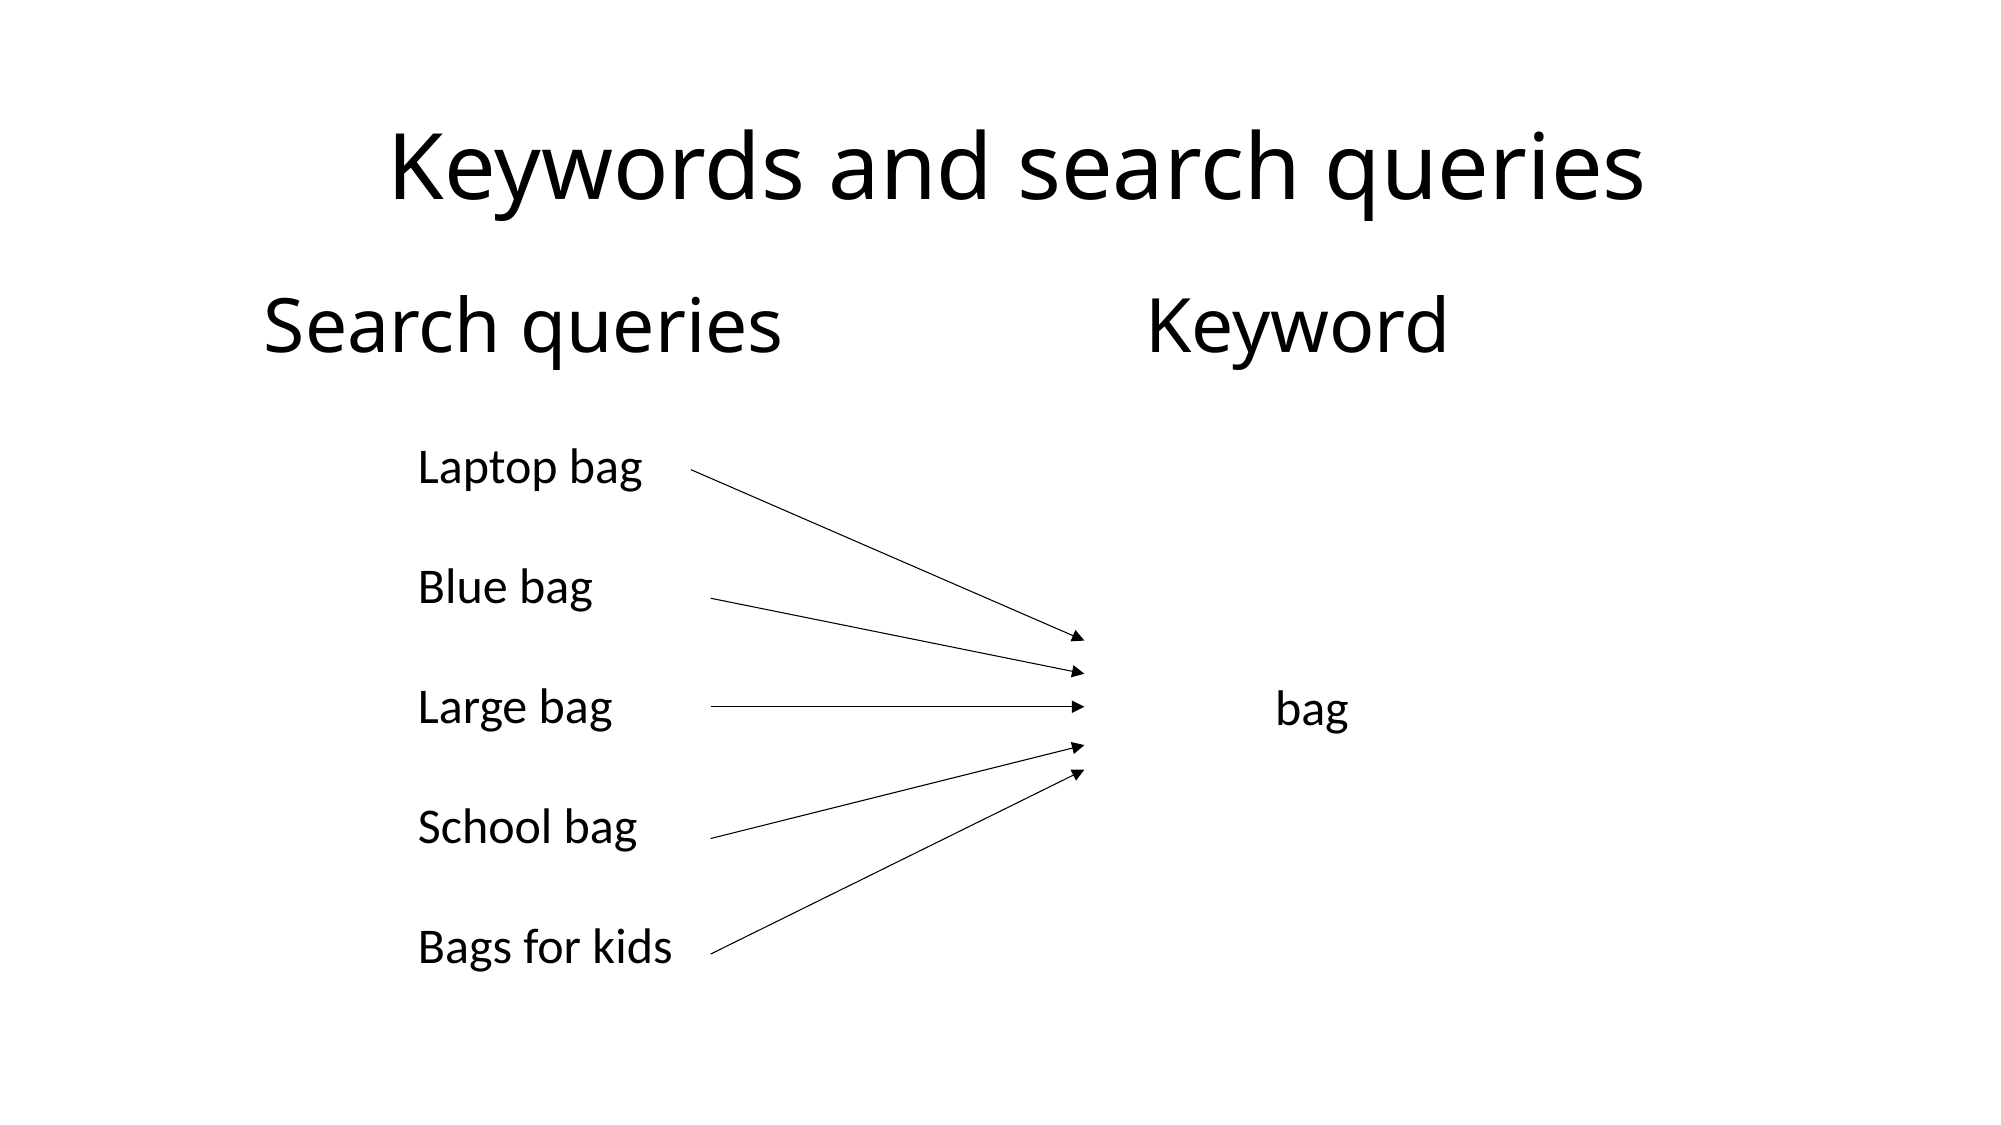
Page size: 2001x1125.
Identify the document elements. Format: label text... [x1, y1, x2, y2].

text_box Search queries [191, 219, 856, 438]
text_box bag [1260, 598, 1876, 813]
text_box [710, 745, 1085, 769]
text_box Laptop bag Blue bag Large bag School bag Bags for kids [403, 426, 1018, 982]
text_box Keyword [966, 219, 1630, 438]
text_box Keywords and search queries [155, 56, 1881, 275]
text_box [690, 469, 1085, 641]
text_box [710, 598, 1085, 674]
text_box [710, 769, 1085, 955]
